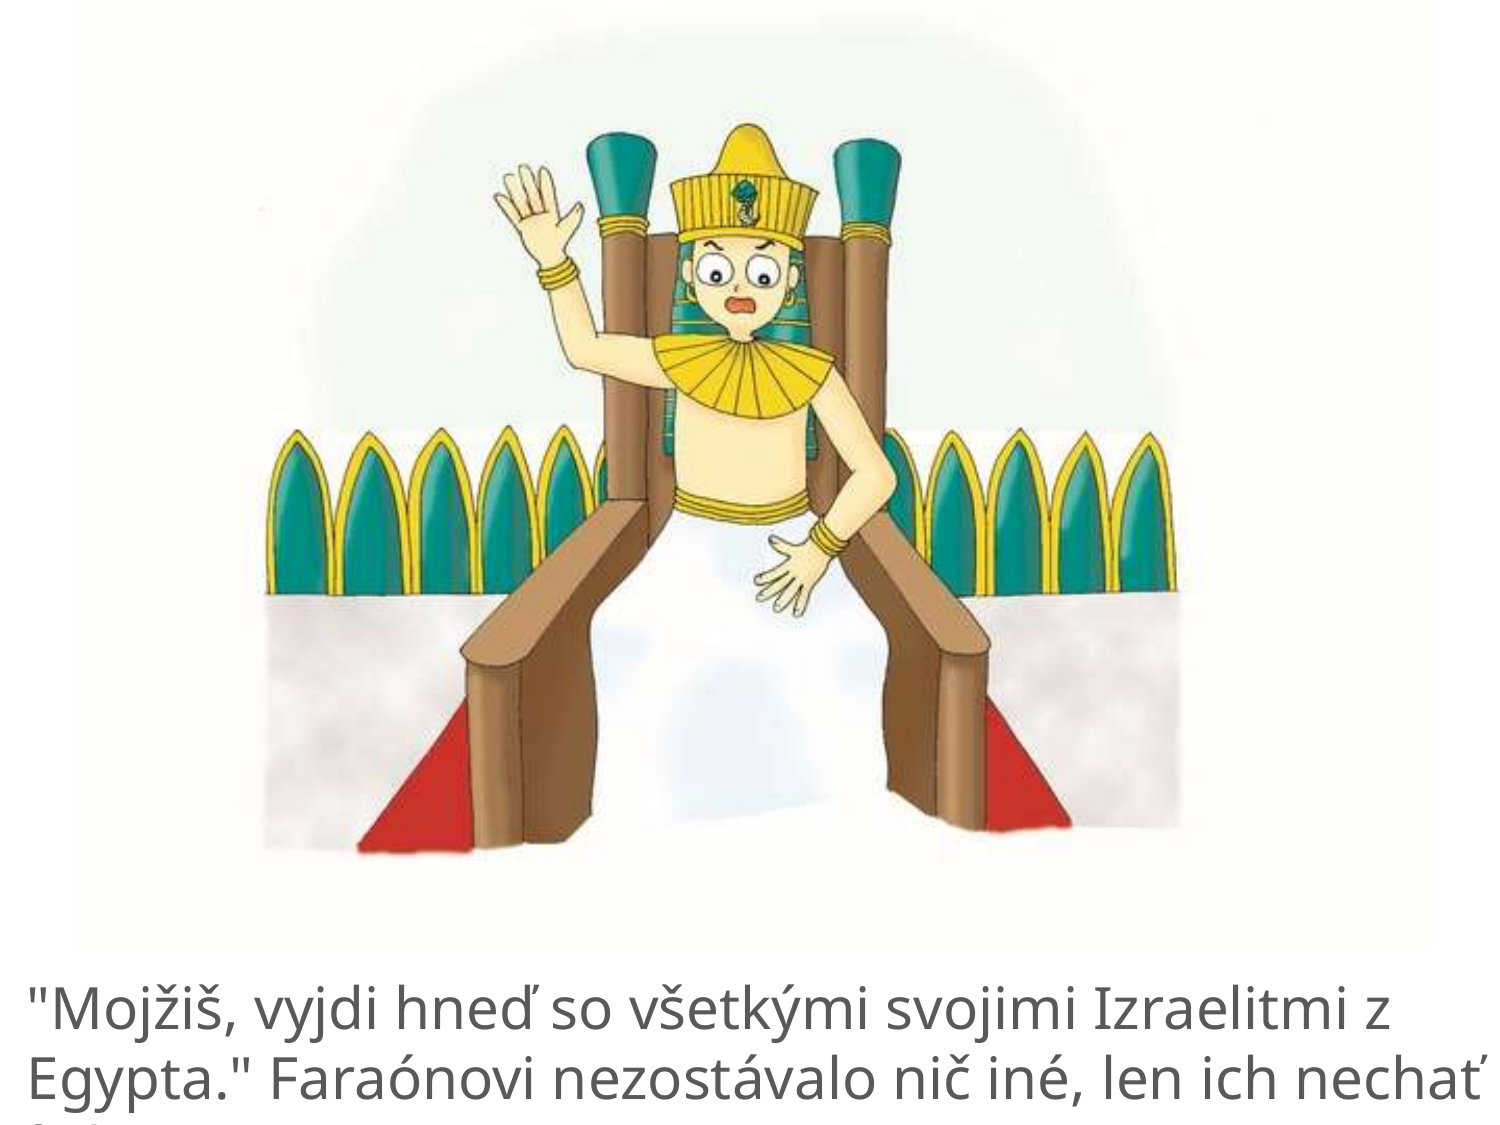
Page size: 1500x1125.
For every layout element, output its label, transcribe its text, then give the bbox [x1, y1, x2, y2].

text_box "Mojžiš, vyjdi hneď so všetkými svojimi Izraelitmi z Egypta." Faraónovi nezostávalo nič iné, len ich nechať ísť. [11, 964, 1498, 1125]
picture [72, 0, 1427, 953]
